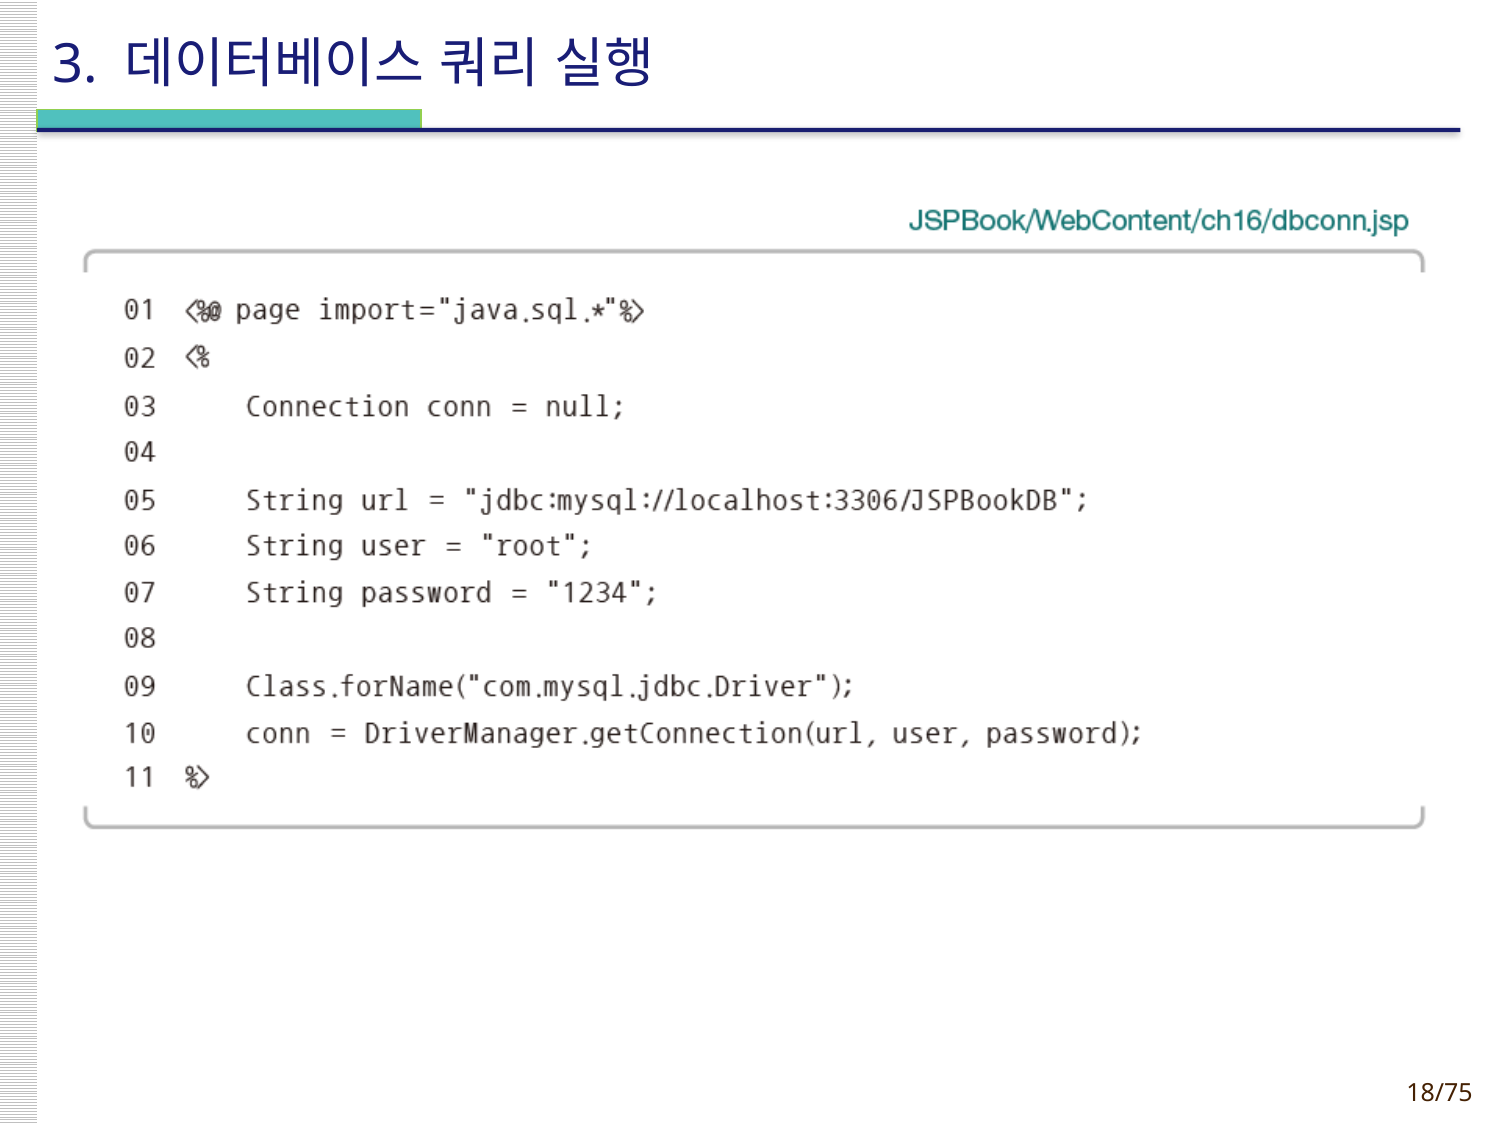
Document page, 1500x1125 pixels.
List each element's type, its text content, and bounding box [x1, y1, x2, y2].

title 3. 데이터베이스 쿼리 실행 [37, 13, 1278, 109]
picture [67, 196, 1433, 835]
